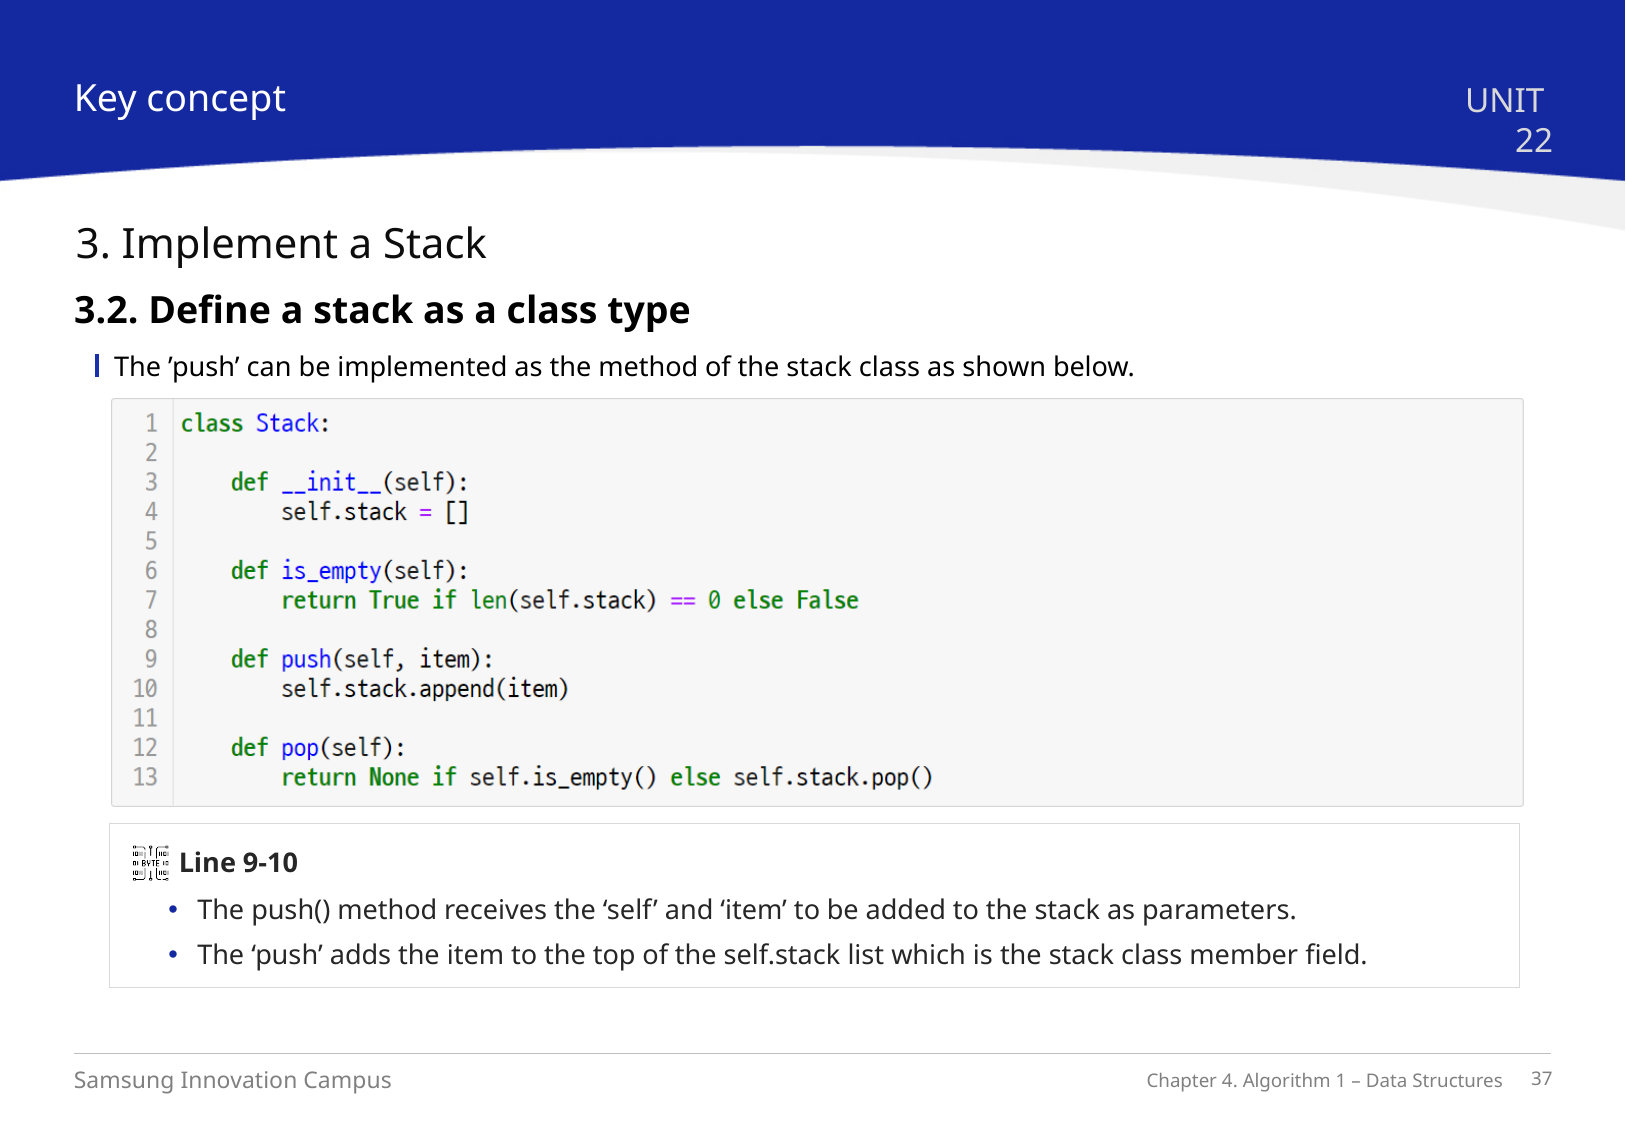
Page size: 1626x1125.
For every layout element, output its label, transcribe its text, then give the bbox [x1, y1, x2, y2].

text_box Key concept [73, 73, 981, 120]
text_box The ’push’ can be implemented as the method of the stack class as shown below. [94, 348, 1554, 383]
picture [0, 0, 1625, 1125]
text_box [59, 217, 1554, 340]
text_box UNIT 22 [1422, 78, 1554, 159]
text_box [109, 823, 1520, 988]
